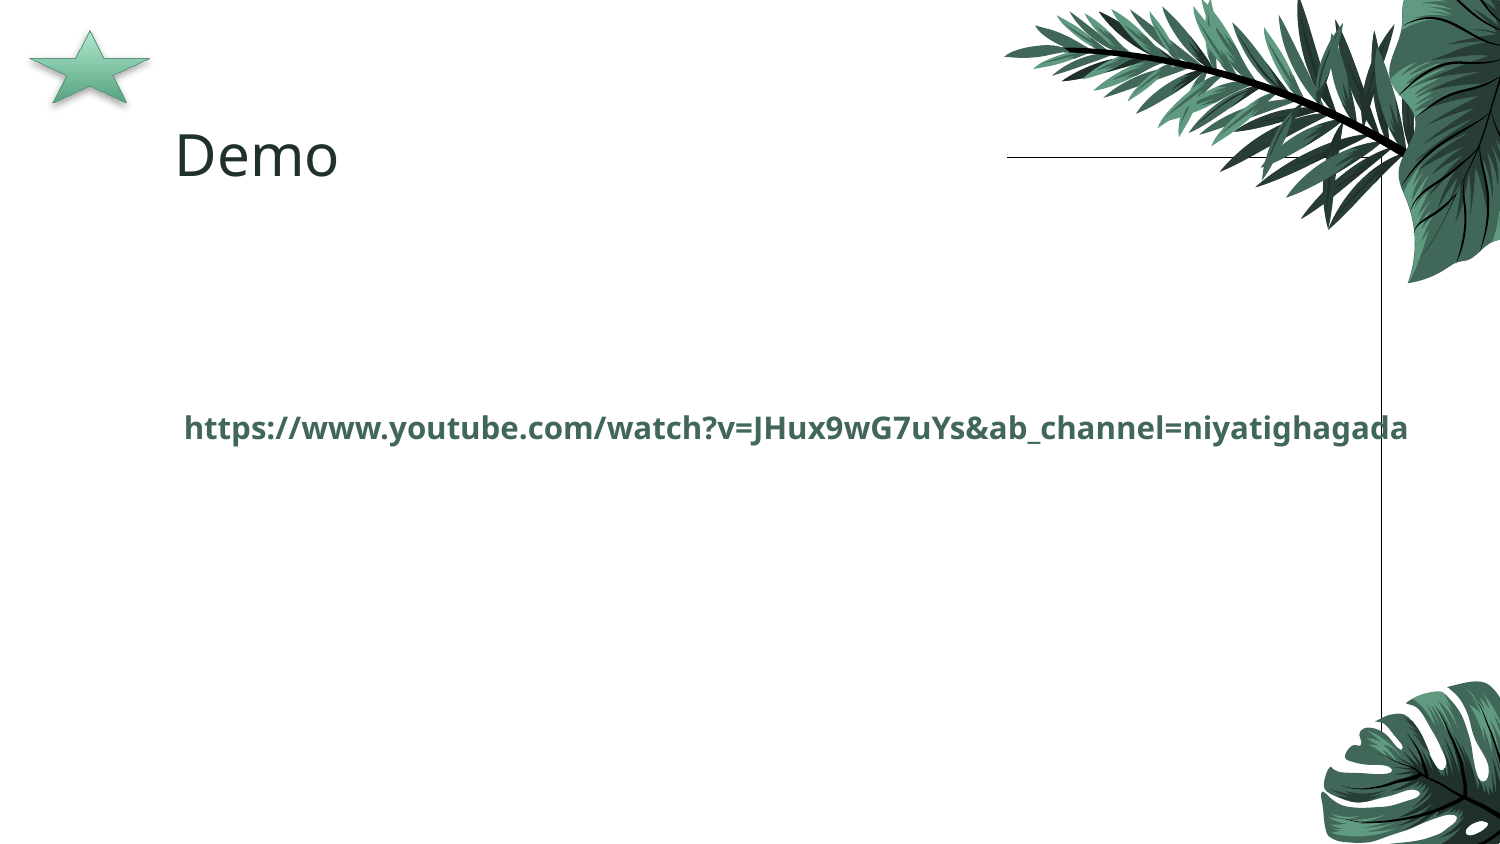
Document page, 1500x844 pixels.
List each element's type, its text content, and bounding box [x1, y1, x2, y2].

title Demo [159, 102, 702, 234]
list https://www.youtube.com/watch?v=JHux9wG7uYs&ab_channel=niyatighagada [149, 392, 1478, 488]
text_box [29, 30, 150, 103]
